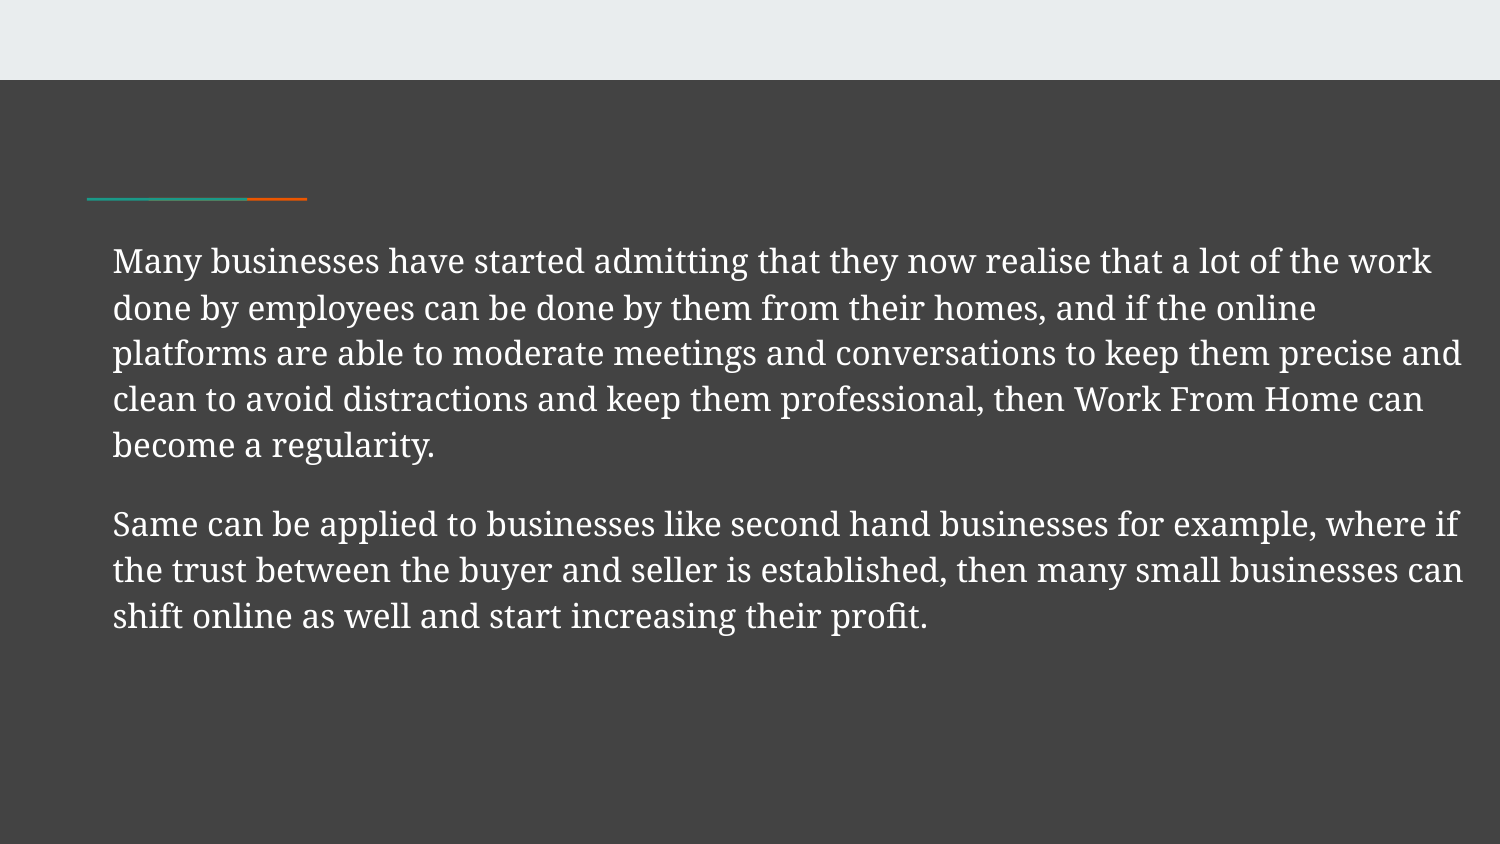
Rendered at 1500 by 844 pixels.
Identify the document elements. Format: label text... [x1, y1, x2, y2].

list Many businesses have started admitting that they now realise that a lot of the work done by employees can be done by them from their homes, and if the online platforms are able to moderate meetings and conversations to keep them precise and clean to avoid distractions and keep them professional, then Work From Home can become a regularity. Same can be applied to businesses like second hand businesses for example, where if the trust between the buyer and seller is established, then many small businesses can shift online as well and start increasing their profit. [97, 219, 1487, 844]
